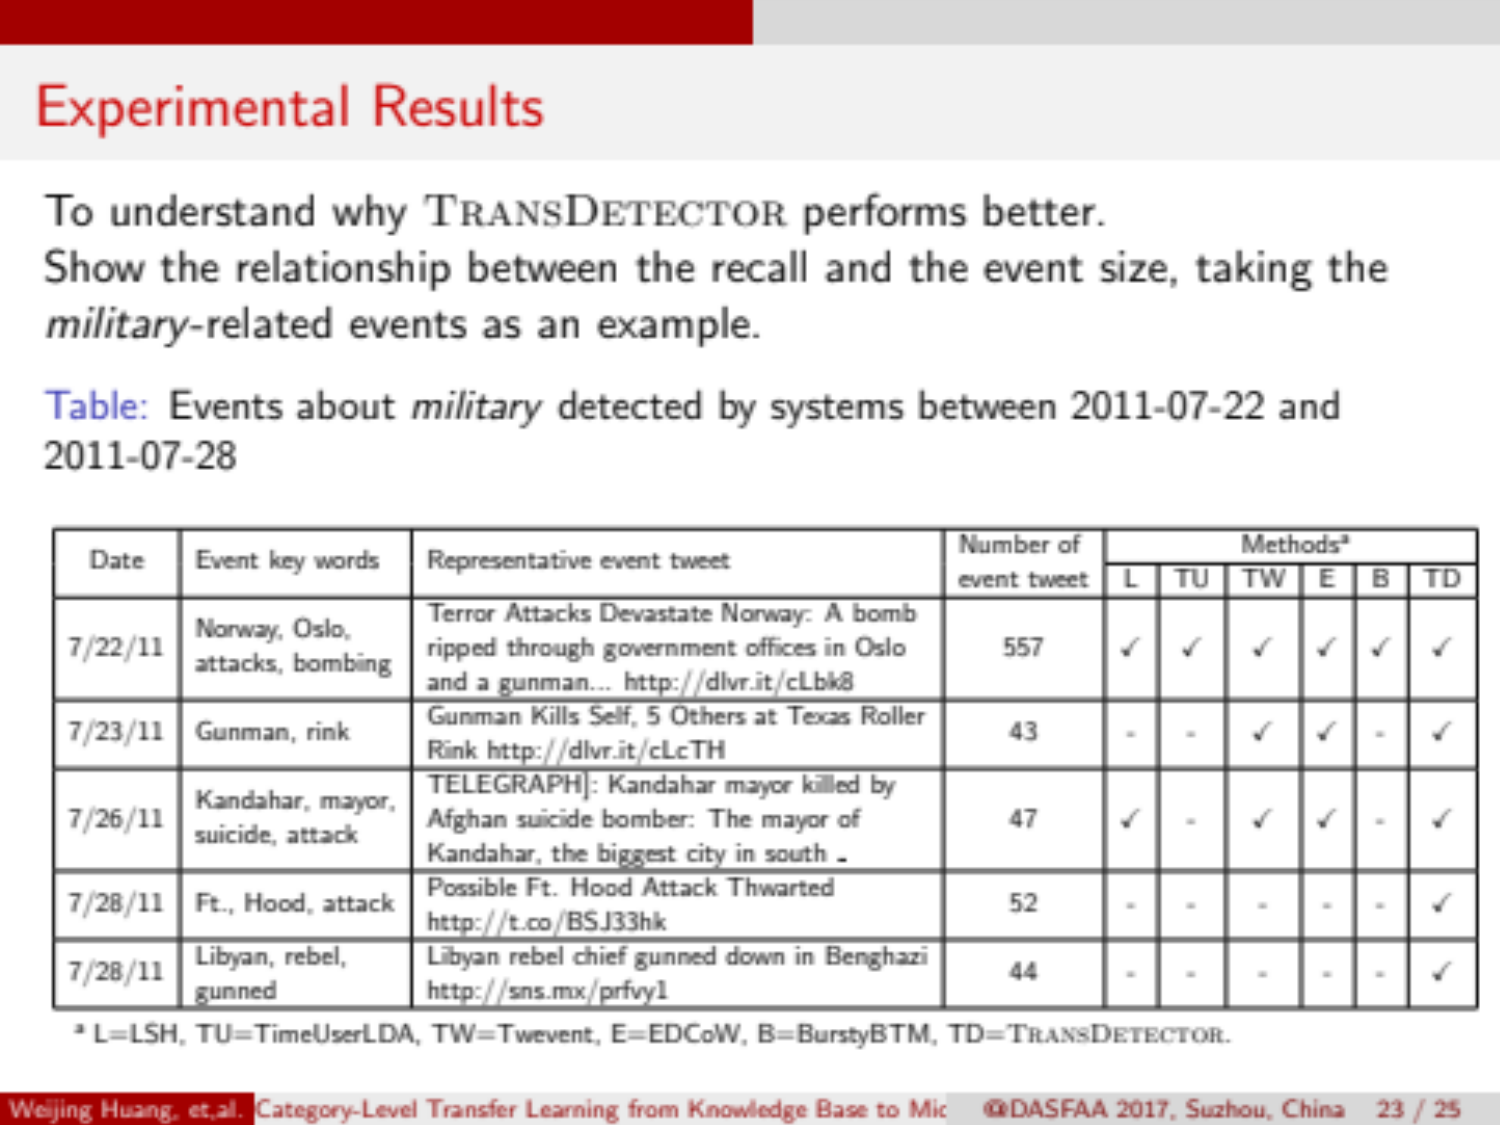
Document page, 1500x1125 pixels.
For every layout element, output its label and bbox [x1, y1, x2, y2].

list [0, 0, 1500, 1125]
